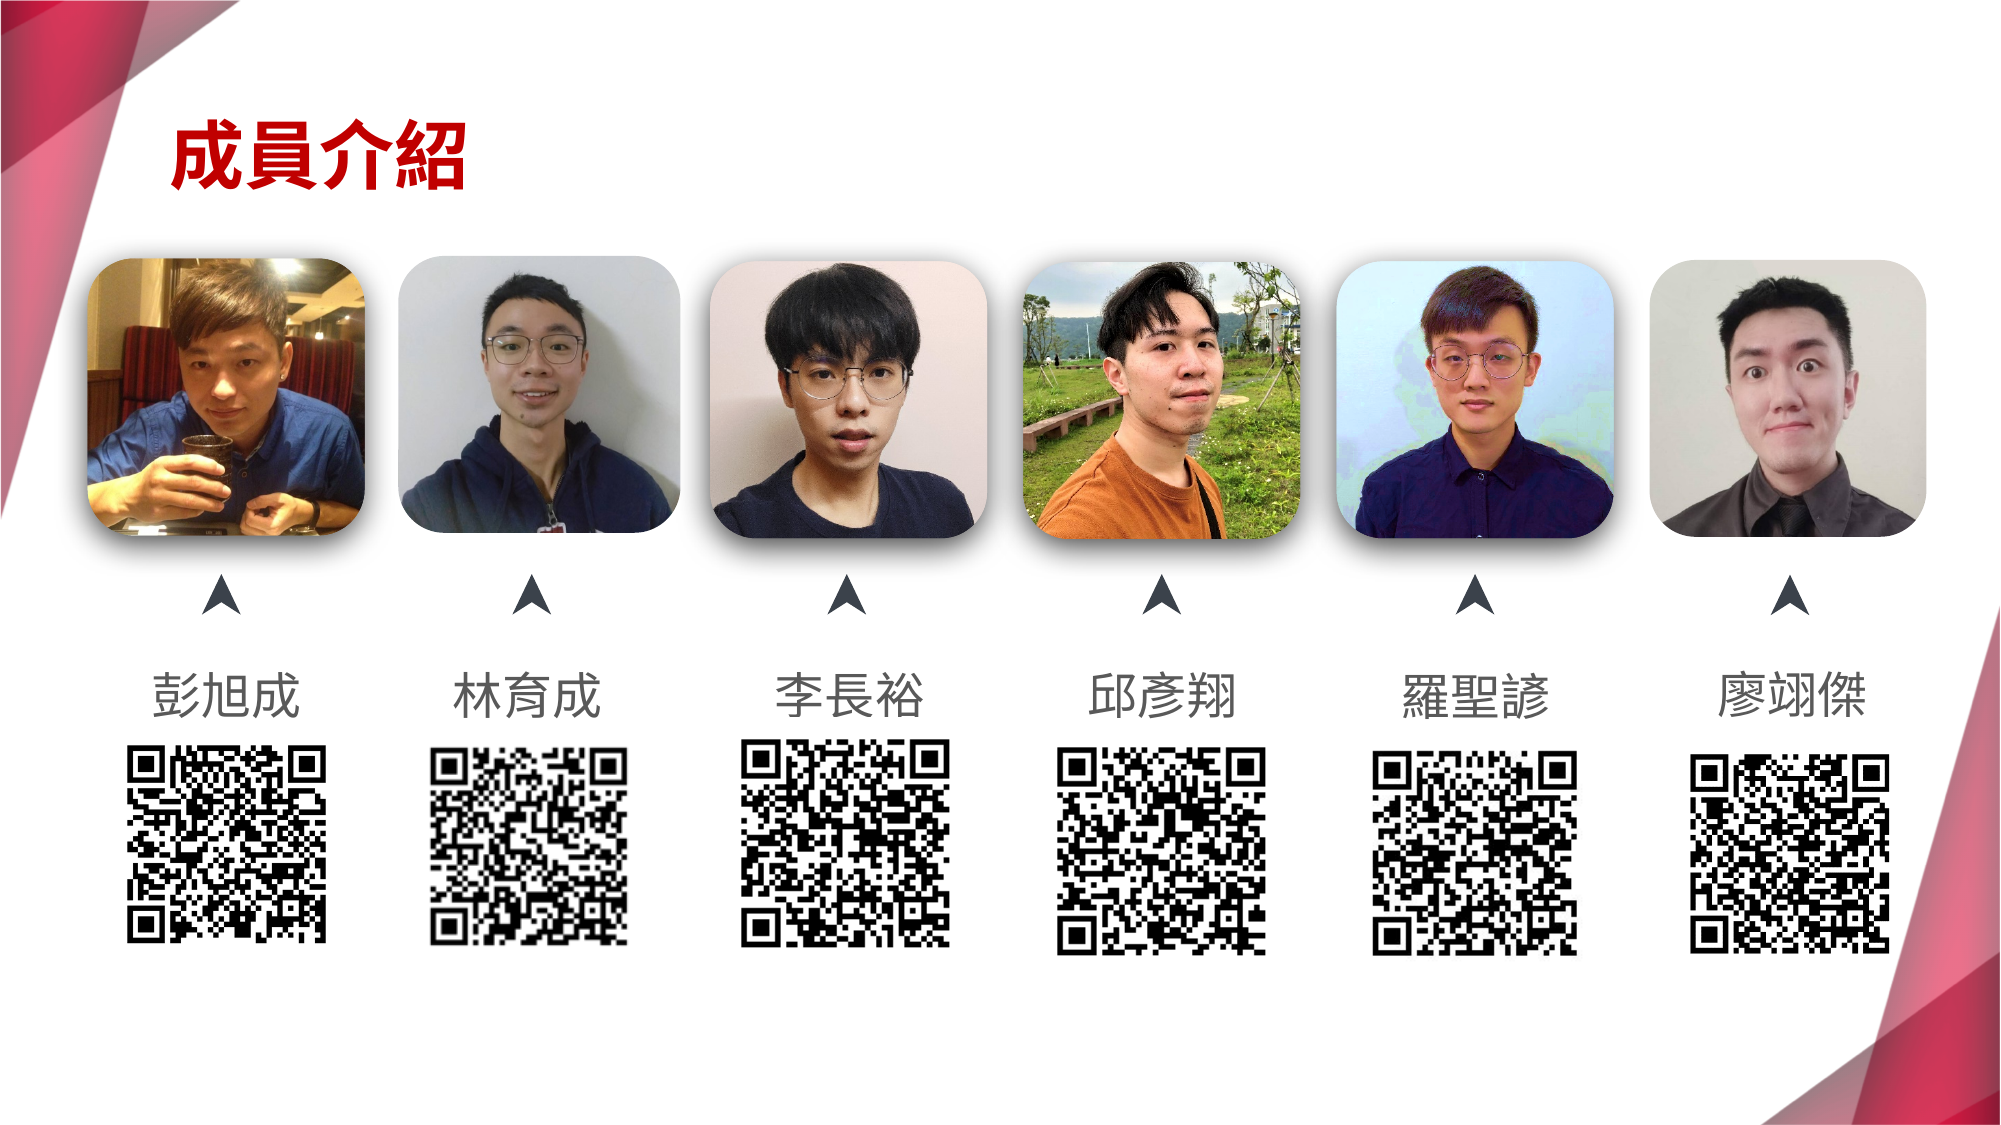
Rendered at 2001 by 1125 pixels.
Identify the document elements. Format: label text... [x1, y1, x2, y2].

picture [1649, 259, 1927, 537]
text_box [1768, 572, 1812, 619]
picture [119, 737, 333, 951]
text_box 廖翊傑 [1702, 644, 1906, 731]
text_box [153, 100, 1247, 281]
picture [421, 738, 637, 955]
text_box 李長裕 [760, 644, 995, 732]
text_box [1139, 571, 1184, 618]
text_box [509, 571, 554, 618]
picture [1336, 261, 1614, 539]
picture [1023, 262, 1301, 540]
picture [1351, 729, 1599, 978]
picture [1686, 606, 2000, 1124]
text_box [199, 571, 244, 618]
text_box 邱彥翔 [1072, 644, 1255, 725]
text_box [397, 281, 682, 534]
text_box 羅聖諺 [1385, 646, 1597, 729]
picture [1, 1, 365, 536]
text_box [1453, 571, 1497, 618]
picture [719, 717, 972, 970]
text_box 林育成 [437, 645, 621, 732]
picture [1035, 725, 1288, 978]
text_box [824, 571, 869, 618]
picture [710, 261, 988, 539]
text_box 彭旭成 [87, 644, 365, 732]
